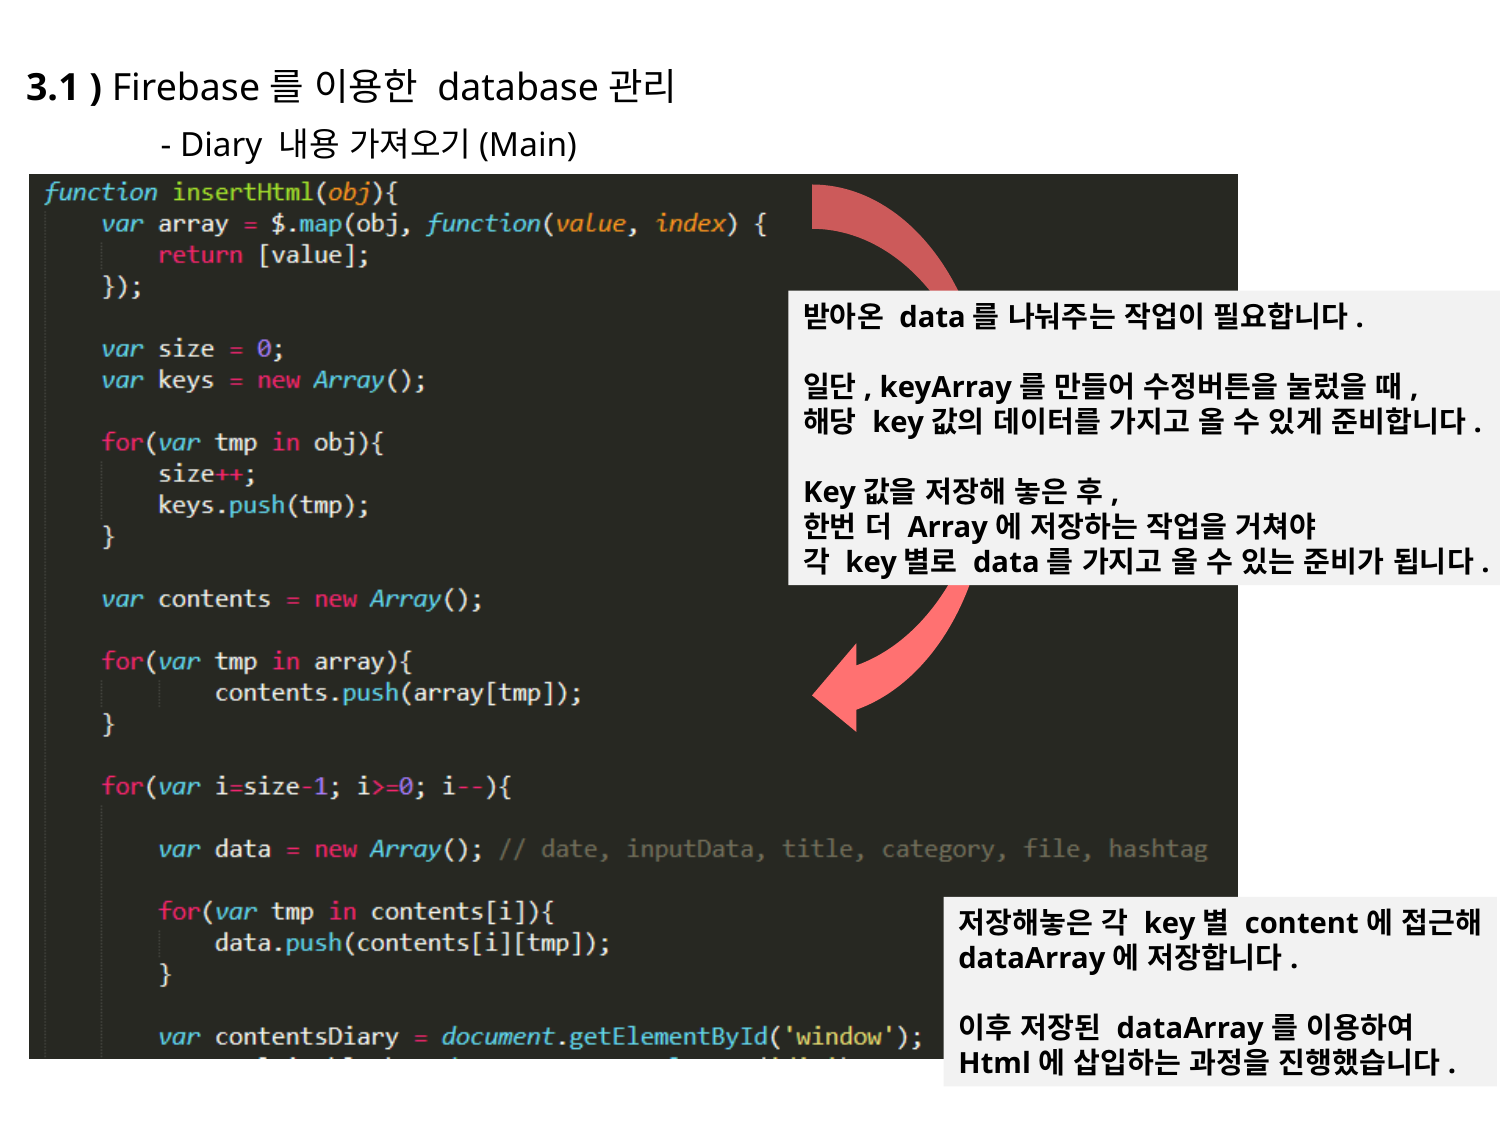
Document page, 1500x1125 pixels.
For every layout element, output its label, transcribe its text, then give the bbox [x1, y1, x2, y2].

picture [29, 174, 1238, 1059]
text_box - Diary 내용 가져오기(Main) [145, 116, 592, 171]
text_box 3.1 ) Firebase를 이용한 database관리 [11, 55, 692, 116]
text_box 저장해놓은 각 key별 content에 접근해 dataArray에 저장합니다. 이후 저장된 dataArray를 이용하여 Html에 삽입하는 과정을 진행했습니다. [943, 896, 1497, 1087]
text_box 받아온 data를 나눠주는 작업이 필요합니다. 일단, keyArray를 만들어 수정버튼을 눌렀을 때, 해당 key값의 데이터를 가지고 올 수 있게 준비합니다. Key값을 저장해 놓은 후, 한번 더 Array에 저장하는 작업을 거쳐야 각 key별로 data를 가지고 올 수 있는 준비가 됩니다. [1243, 290, 1500, 586]
